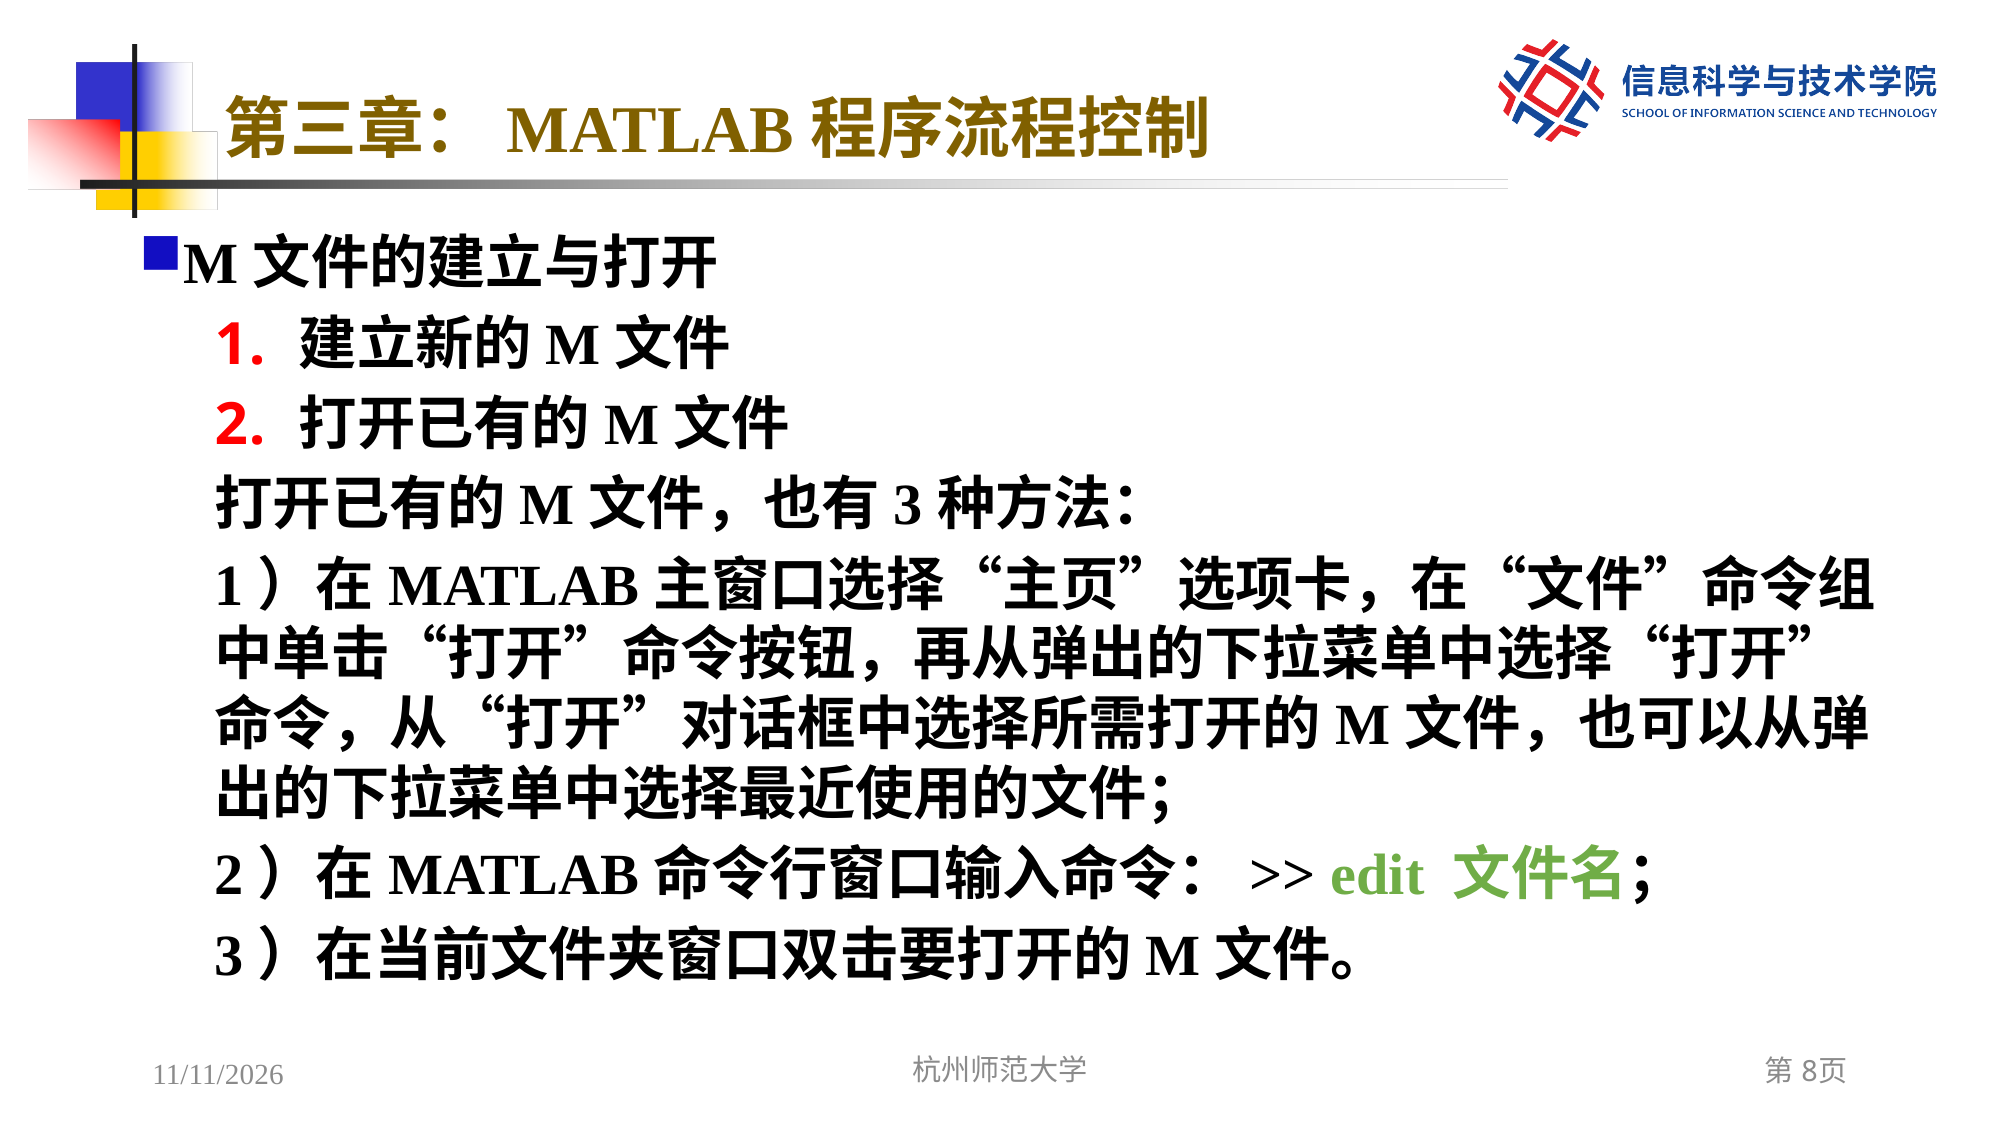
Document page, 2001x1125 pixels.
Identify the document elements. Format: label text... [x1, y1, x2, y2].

title 第三章：MATLAB程序流程控制 [208, 87, 1490, 176]
footer 杭州师范大学 [662, 1042, 1338, 1103]
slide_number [137, 1042, 588, 1103]
picture [28, 39, 1937, 218]
slide_number 第8页 [1412, 1042, 1863, 1103]
list M文件的建立与打开 建立新的M文件 打开已有的M文件 打开已有的M文件，也有3种方法： 1）在MATLAB主窗口选择“主页”选项卡，在“文件”命令组中单击“打开”命令按钮，再从弹出的下拉菜单中选择“打开”命令，从“打开”对话框中选择所需打开的M文件，也可以从弹出的下拉菜单中选择最近使用的文件； 2）在MATLAB命令行窗口输入命令：>> edit 文件名； 3）在当前文件夹窗口双击要打开的M文件。 [87, 218, 1908, 1021]
